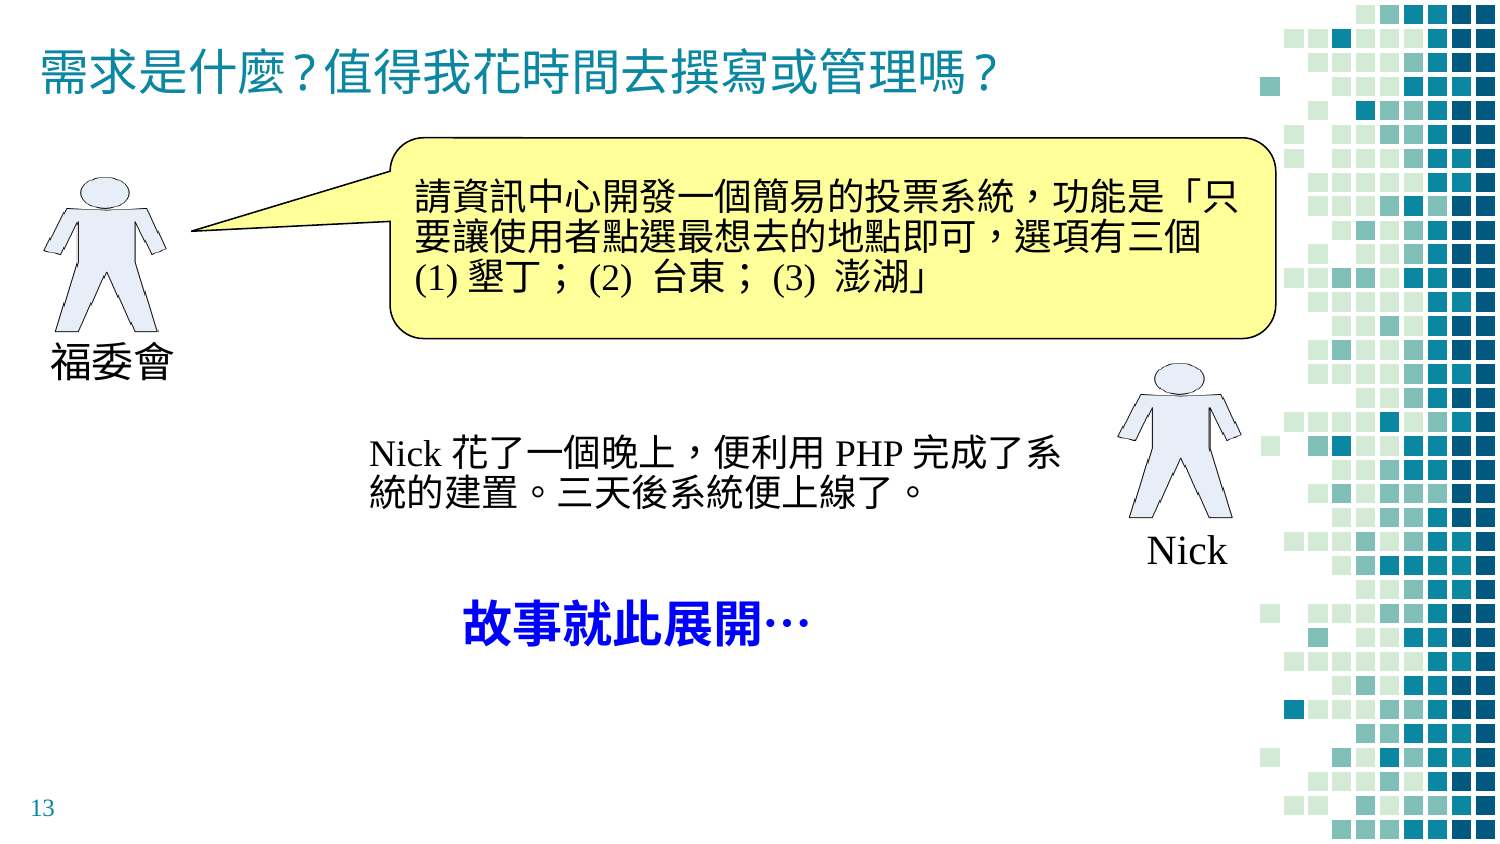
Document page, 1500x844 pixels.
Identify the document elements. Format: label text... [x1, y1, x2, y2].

text_box 請資訊中心開發一個簡易的投票系統，功能是「只要讓使用者點選最想去的地點即可，選項有三個 (1)墾丁；(2) 台東；(3) 澎湖」 [191, 137, 1276, 339]
text_box Nick花了一個晚上，便利用PHP完成了系統的建置。三天後系統便上線了。 [354, 426, 1093, 522]
text_box 福委會 [24, 335, 202, 395]
picture [23, 169, 186, 347]
slide_number 13 [15, 774, 105, 839]
picture [1098, 355, 1261, 534]
text_box Nick [1098, 521, 1276, 581]
text_box 故事就此展開… [330, 592, 946, 661]
title 需求是什麼?值得我花時間去撰寫或管理嗎? [24, 24, 1296, 116]
